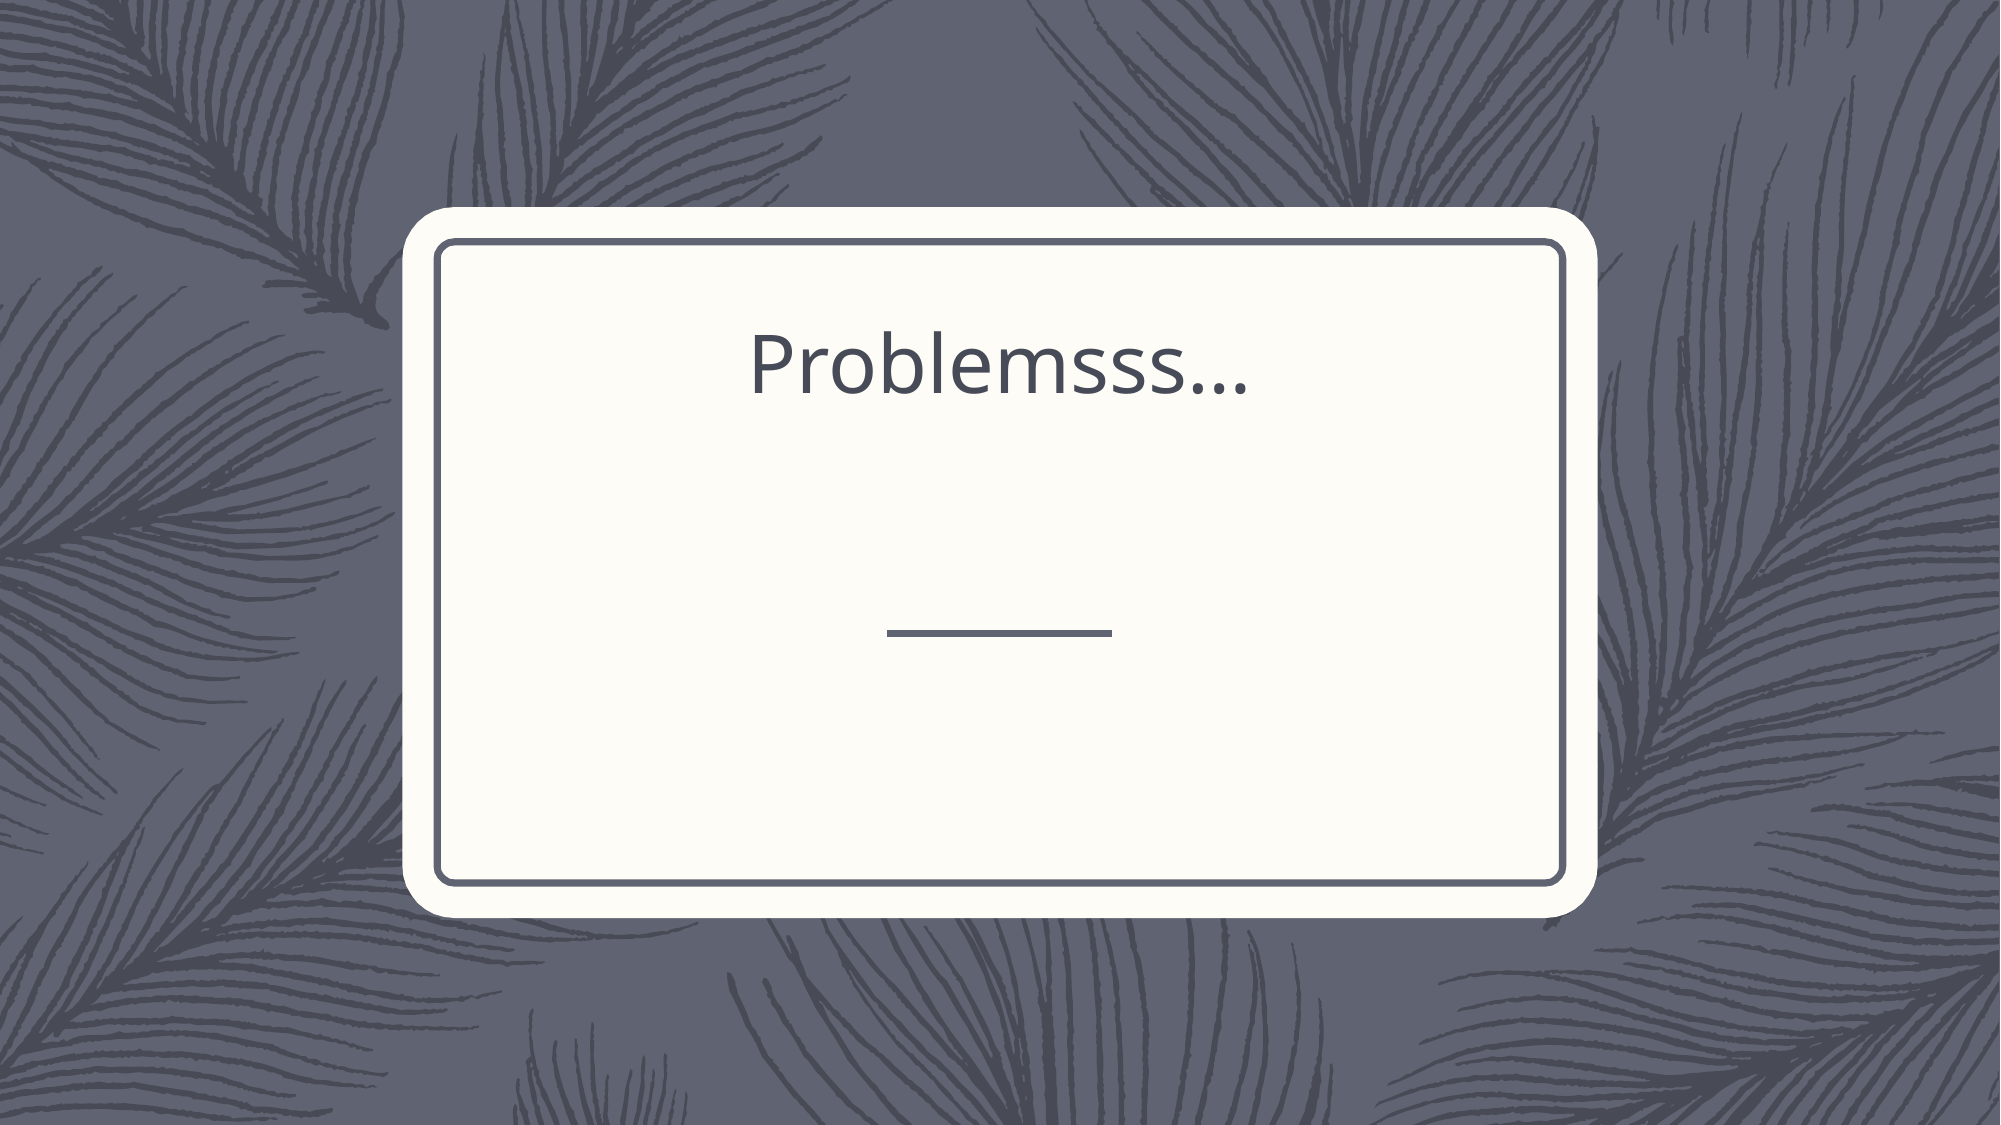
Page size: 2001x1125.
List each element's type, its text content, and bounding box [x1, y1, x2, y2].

title Problemsss… [518, 300, 1480, 603]
